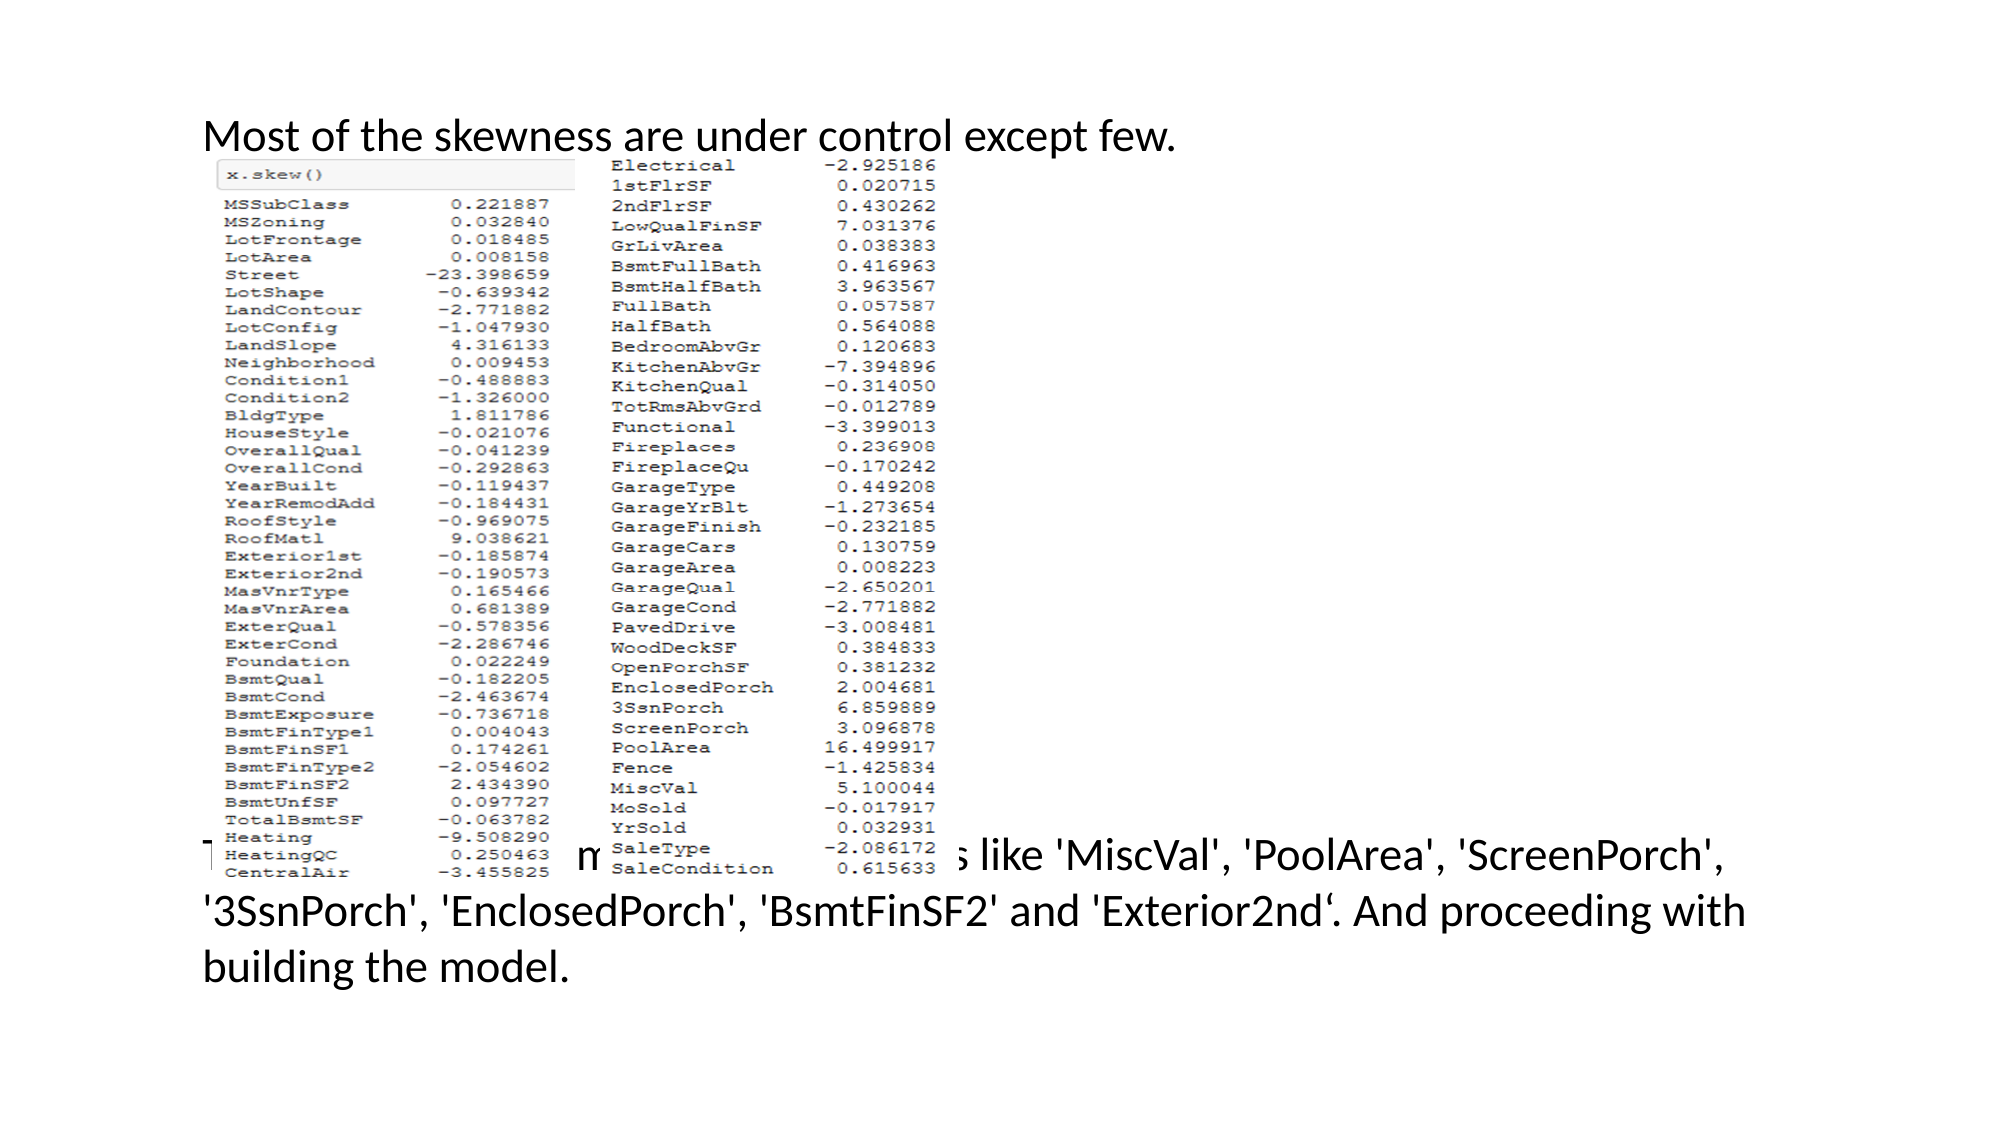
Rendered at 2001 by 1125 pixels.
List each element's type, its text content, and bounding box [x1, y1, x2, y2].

list Most of the skewness are under control except few. Therefore we are removing the variables like 'MiscVal', 'PoolArea', 'ScreenPorch', '3SsnPorch', 'EnclosedPorch', 'BsmtFinSF2' and 'Exterior2nd‘. And proceeding with building the model. [187, 96, 1813, 1002]
picture [599, 156, 959, 883]
picture [212, 156, 575, 883]
